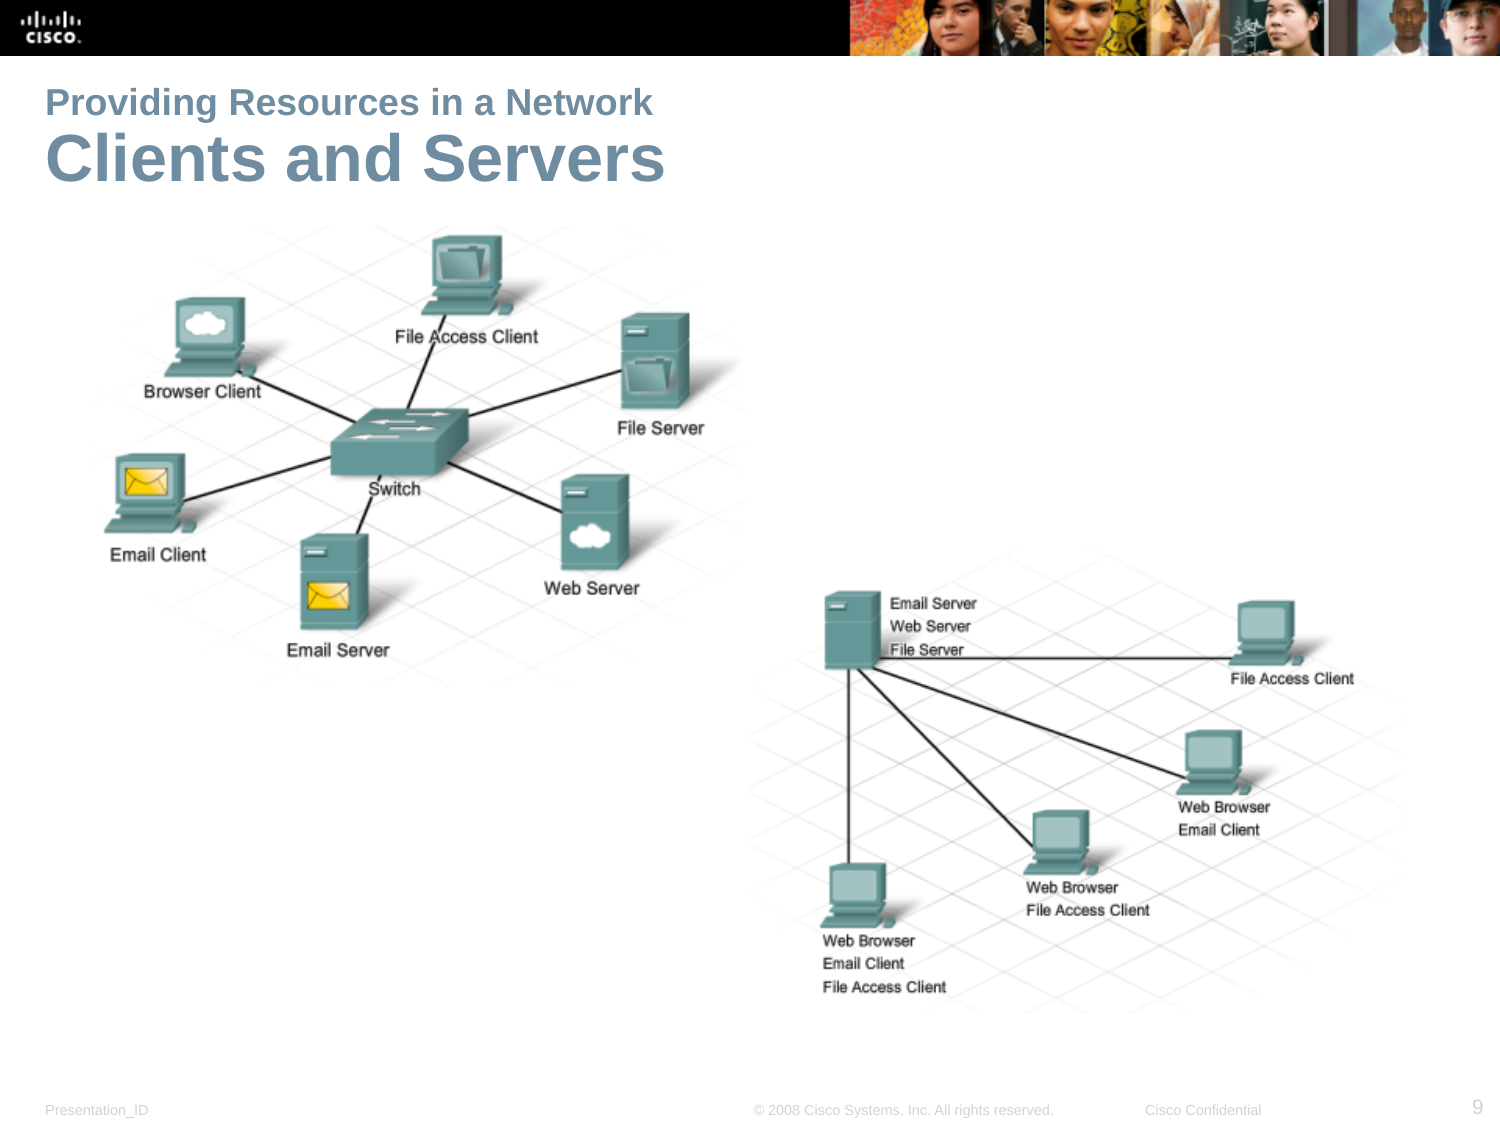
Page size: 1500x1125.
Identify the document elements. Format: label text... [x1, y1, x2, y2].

picture [750, 528, 1406, 1013]
title Providing Resources in a Network Clients and Servers [31, 64, 1471, 203]
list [71, 226, 746, 687]
picture [0, 0, 1500, 56]
